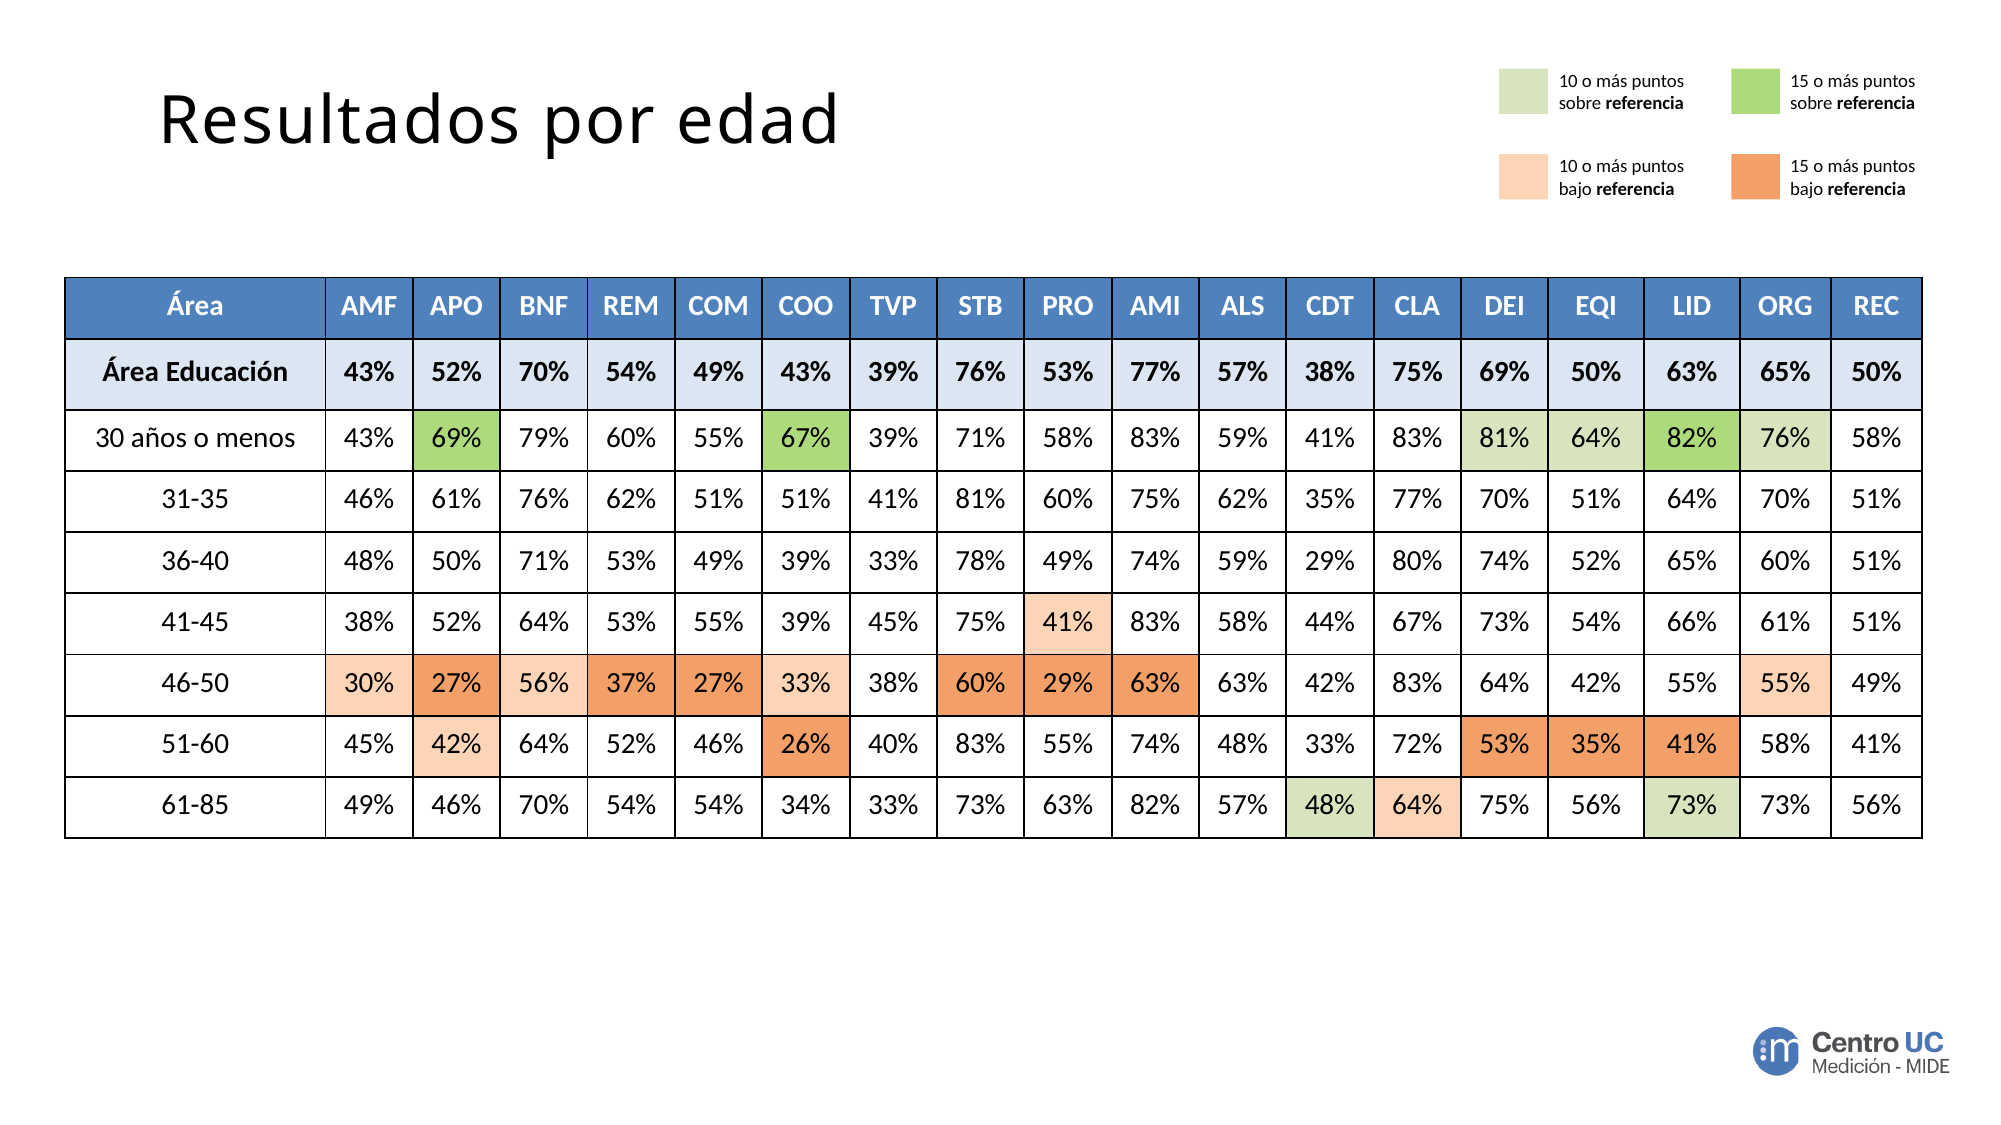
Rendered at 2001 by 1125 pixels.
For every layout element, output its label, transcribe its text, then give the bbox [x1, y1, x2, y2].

table_cell 49% [1832, 655, 1921, 715]
table_cell 55% [676, 594, 761, 654]
text_box 10 o más puntos sobre referencia [1544, 60, 1713, 121]
table_cell 33% [851, 533, 936, 592]
table_cell 70% [501, 778, 587, 837]
table_cell 63% [1025, 778, 1111, 837]
table_cell 82% [1113, 778, 1198, 837]
table_cell 58% [1200, 594, 1285, 654]
table_cell 41% [1025, 594, 1111, 654]
table_cell 51% [1832, 594, 1921, 654]
table_cell 55% [1025, 717, 1111, 776]
table_cell 45% [851, 594, 936, 654]
table_cell 56% [1549, 778, 1643, 837]
text_box [1498, 153, 1544, 200]
table_cell 51% [1549, 472, 1643, 531]
table_cell 52% [414, 340, 499, 409]
table_cell 27% [414, 655, 499, 715]
text_box 15 o más puntos sobre referencia [1775, 60, 1944, 121]
table_cell 70% [1462, 472, 1547, 531]
table_cell 41% [851, 472, 936, 531]
table_cell 78% [938, 533, 1023, 592]
table_cell 71% [938, 411, 1023, 470]
table_cell 39% [763, 533, 849, 592]
table_cell 30% [326, 655, 412, 715]
table_cell 46% [676, 717, 761, 776]
table_cell 73% [938, 778, 1023, 837]
table_cell 49% [676, 340, 761, 409]
table_header REC [1832, 278, 1921, 338]
table_cell 45% [326, 717, 412, 776]
table_cell 70% [501, 340, 587, 409]
table_cell 56% [1832, 778, 1921, 837]
table_header BNF [501, 278, 587, 338]
table_cell 62% [588, 472, 674, 531]
table_cell 58% [1741, 717, 1830, 776]
table_cell 80% [1375, 533, 1460, 592]
table_header AMF [326, 278, 412, 338]
table_cell 66% [1645, 594, 1739, 654]
table_cell 50% [1832, 340, 1921, 409]
table_cell 27% [676, 655, 761, 715]
table_cell 34% [763, 778, 849, 837]
table_cell 46% [326, 472, 412, 531]
table_cell 77% [1375, 472, 1460, 531]
table_cell 73% [1741, 778, 1830, 837]
table_header TVP [851, 278, 936, 338]
table_cell 38% [851, 655, 936, 715]
table_cell 36-40 [66, 533, 325, 592]
text_box [1730, 68, 1775, 115]
table_cell 79% [501, 411, 587, 470]
table_cell 75% [1375, 340, 1460, 409]
table_header ORG [1741, 278, 1830, 338]
table_cell Área Educación [66, 340, 325, 409]
table_cell 42% [1287, 655, 1373, 715]
picture [1753, 1025, 1951, 1077]
table_cell 67% [763, 411, 849, 470]
table_cell 71% [501, 533, 587, 592]
table_cell 50% [1549, 340, 1643, 409]
table_cell 60% [938, 655, 1023, 715]
table_cell 51% [1832, 472, 1921, 531]
table_cell 74% [1462, 533, 1547, 592]
table_cell 75% [1113, 472, 1198, 531]
table_cell 49% [676, 533, 761, 592]
table_cell 46-50 [66, 655, 325, 715]
table_cell 41% [1287, 411, 1373, 470]
table_cell 44% [1287, 594, 1373, 654]
table_cell 51-60 [66, 717, 325, 776]
table_cell 37% [588, 655, 674, 715]
table_cell 33% [763, 655, 849, 715]
table_cell 61% [1741, 594, 1830, 654]
table_cell 33% [1287, 717, 1373, 776]
table_cell 54% [676, 778, 761, 837]
table_cell 63% [1645, 340, 1739, 409]
text_box 15 o más puntos bajo referencia [1775, 146, 1944, 207]
table_cell 35% [1549, 717, 1643, 776]
table_cell 73% [1645, 778, 1739, 837]
table_header ALS [1200, 278, 1285, 338]
table_cell 60% [1741, 533, 1830, 592]
table_cell 64% [501, 594, 587, 654]
table_cell 59% [1200, 411, 1285, 470]
table_cell 49% [1025, 533, 1111, 592]
table_cell 76% [501, 472, 587, 531]
table_cell 35% [1287, 472, 1373, 531]
table_cell 49% [326, 778, 412, 837]
table_cell 53% [588, 533, 674, 592]
table_cell 29% [1025, 655, 1111, 715]
table_cell 58% [1832, 411, 1921, 470]
table_cell 48% [1200, 717, 1285, 776]
table_cell 62% [1200, 472, 1285, 531]
table_cell 39% [851, 411, 936, 470]
table_header PRO [1025, 278, 1111, 338]
table_cell 26% [763, 717, 849, 776]
table_cell 54% [1549, 594, 1643, 654]
text_box 10 o más puntos bajo referencia [1544, 146, 1713, 207]
table_cell 51% [763, 472, 849, 531]
table_cell 73% [1462, 594, 1547, 654]
table_cell 43% [763, 340, 849, 409]
table_cell 31-35 [66, 472, 325, 531]
table_cell 51% [676, 472, 761, 531]
table_cell 50% [414, 533, 499, 592]
table_cell 60% [588, 411, 674, 470]
table_cell 70% [1741, 472, 1830, 531]
table_cell 52% [414, 594, 499, 654]
table_cell 61-85 [66, 778, 325, 837]
table_cell 53% [1025, 340, 1111, 409]
table_header CLA [1375, 278, 1460, 338]
table_cell 67% [1375, 594, 1460, 654]
table_header Área [66, 278, 325, 338]
table_cell 64% [1375, 778, 1460, 837]
table_cell 52% [588, 717, 674, 776]
table_cell 38% [1287, 340, 1373, 409]
table_cell 82% [1645, 411, 1739, 470]
text_box [1498, 68, 1544, 115]
table_cell 64% [1462, 655, 1547, 715]
table_cell 83% [1375, 411, 1460, 470]
table_cell 74% [1113, 717, 1198, 776]
table_cell 55% [1741, 655, 1830, 715]
table_cell 76% [938, 340, 1023, 409]
table_cell 54% [588, 340, 674, 409]
table_cell 48% [1287, 778, 1373, 837]
table_cell 60% [1025, 472, 1111, 531]
table_cell 54% [588, 778, 674, 837]
table_cell 72% [1375, 717, 1460, 776]
table_header STB [938, 278, 1023, 338]
table_cell 41% [1832, 717, 1921, 776]
text_box [1730, 153, 1775, 200]
table_header CDT [1287, 278, 1373, 338]
table_header REM [588, 278, 674, 338]
table_header APO [414, 278, 499, 338]
table_cell 83% [1375, 655, 1460, 715]
table_cell 58% [1025, 411, 1111, 470]
table_cell 40% [851, 717, 936, 776]
table_header LID [1645, 278, 1739, 338]
table_cell 74% [1113, 533, 1198, 592]
table_cell 29% [1287, 533, 1373, 592]
table_cell 38% [326, 594, 412, 654]
table_cell 63% [1200, 655, 1285, 715]
table_cell 64% [501, 717, 587, 776]
table_cell 51% [1832, 533, 1921, 592]
table_cell 55% [676, 411, 761, 470]
table_cell 43% [326, 411, 412, 470]
table_cell 53% [588, 594, 674, 654]
table_cell 30 años o menos [66, 411, 325, 470]
table_cell 61% [414, 472, 499, 531]
table_cell 56% [501, 655, 587, 715]
table_cell 57% [1200, 778, 1285, 837]
table_cell 55% [1645, 655, 1739, 715]
table_cell 81% [1462, 411, 1547, 470]
table_header AMI [1113, 278, 1198, 338]
table_cell 53% [1462, 717, 1547, 776]
table_cell 65% [1741, 340, 1830, 409]
table_cell 75% [938, 594, 1023, 654]
table_cell 59% [1200, 533, 1285, 592]
table_header EQI [1549, 278, 1643, 338]
table_cell 83% [938, 717, 1023, 776]
table_cell 42% [1549, 655, 1643, 715]
table_cell 65% [1645, 533, 1739, 592]
table_cell 63% [1113, 655, 1198, 715]
table_cell 75% [1462, 778, 1547, 837]
table_cell 39% [763, 594, 849, 654]
table_cell 41-45 [66, 594, 325, 654]
table_cell 48% [326, 533, 412, 592]
table_cell 76% [1741, 411, 1830, 470]
table_cell 69% [1462, 340, 1547, 409]
table_cell 46% [414, 778, 499, 837]
table_header COM [676, 278, 761, 338]
table_cell 83% [1113, 594, 1198, 654]
table_cell 39% [851, 340, 936, 409]
title Resultados por edad [158, 66, 1897, 177]
table_cell 81% [938, 472, 1023, 531]
table_cell 43% [326, 340, 412, 409]
table_cell 41% [1645, 717, 1739, 776]
table_cell 77% [1113, 340, 1198, 409]
table_cell 83% [1113, 411, 1198, 470]
table_header COO [763, 278, 849, 338]
table_header DEI [1462, 278, 1547, 338]
table_cell 57% [1200, 340, 1285, 409]
table_cell 64% [1549, 411, 1643, 470]
table_cell 33% [851, 778, 936, 837]
table_cell 69% [414, 411, 499, 470]
table_cell 64% [1645, 472, 1739, 531]
table_cell 52% [1549, 533, 1643, 592]
table_cell 42% [414, 717, 499, 776]
